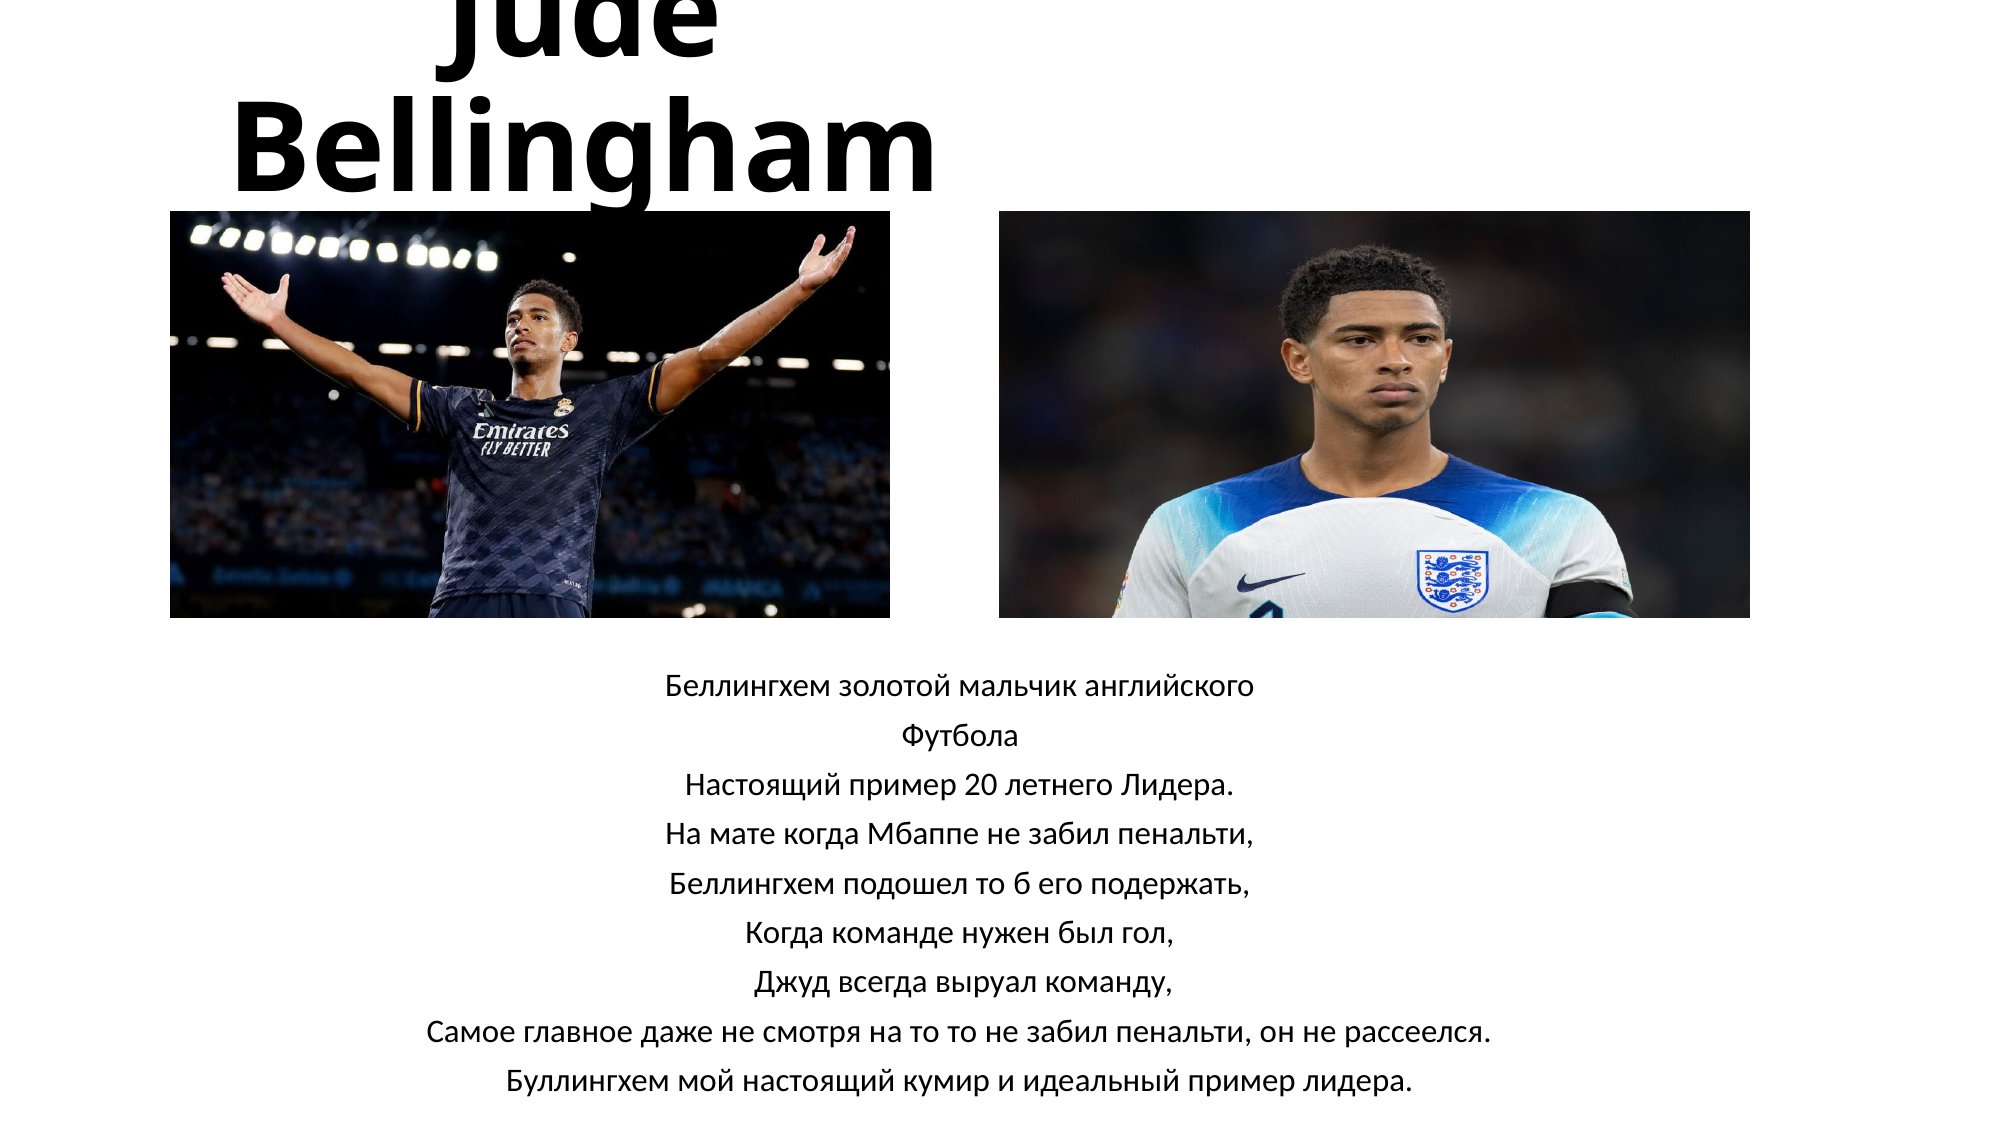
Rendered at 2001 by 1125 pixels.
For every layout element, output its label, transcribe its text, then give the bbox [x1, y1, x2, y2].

picture [170, 211, 890, 618]
title Jude Bellingham [92, 68, 1077, 226]
subtitle Беллингхем золотой мальчик английского Футбола Настоящий пример 20 летнего Лидера. На мате когда Мбаппе не забил пенальти, Беллингхем подошел то б его подержать, Когда команде нужен был гол, Джуд всегда выруал команду, Самое главное даже не смотря на то то не забил пенальти, он не рассеелся. Буллингхем мой настоящий кумир и идеальный пример лидера. [170, 660, 1750, 1113]
picture [999, 211, 1750, 618]
